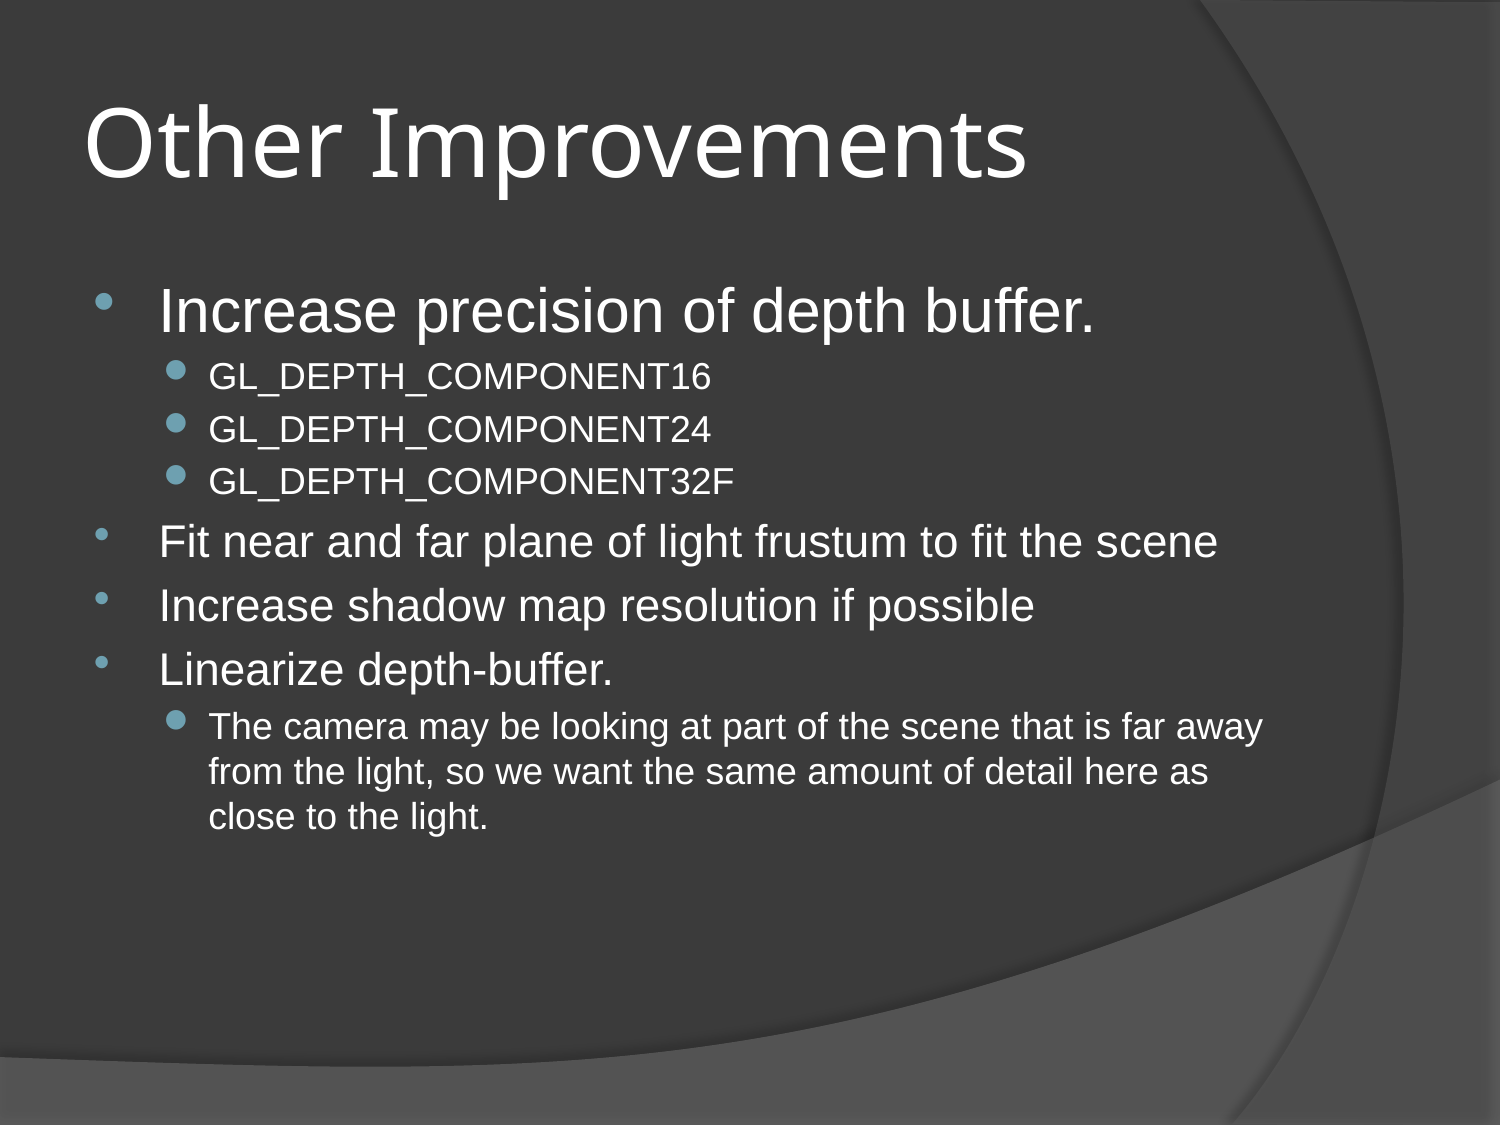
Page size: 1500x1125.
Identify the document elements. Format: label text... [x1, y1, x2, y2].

title Other Improvements [75, 45, 1300, 233]
list Increase precision of depth buffer. GL_DEPTH_COMPONENT16 GL_DEPTH_COMPONENT24 GL_DEPTH_COMPONENT32F Fit near and far plane of light frustum to fit the scene Increase shadow map resolution if possible Linearize depth-buffer. The camera may be looking at part of the scene that is far away from the light, so we want the same amount of detail here as close to the light. [75, 262, 1300, 1005]
